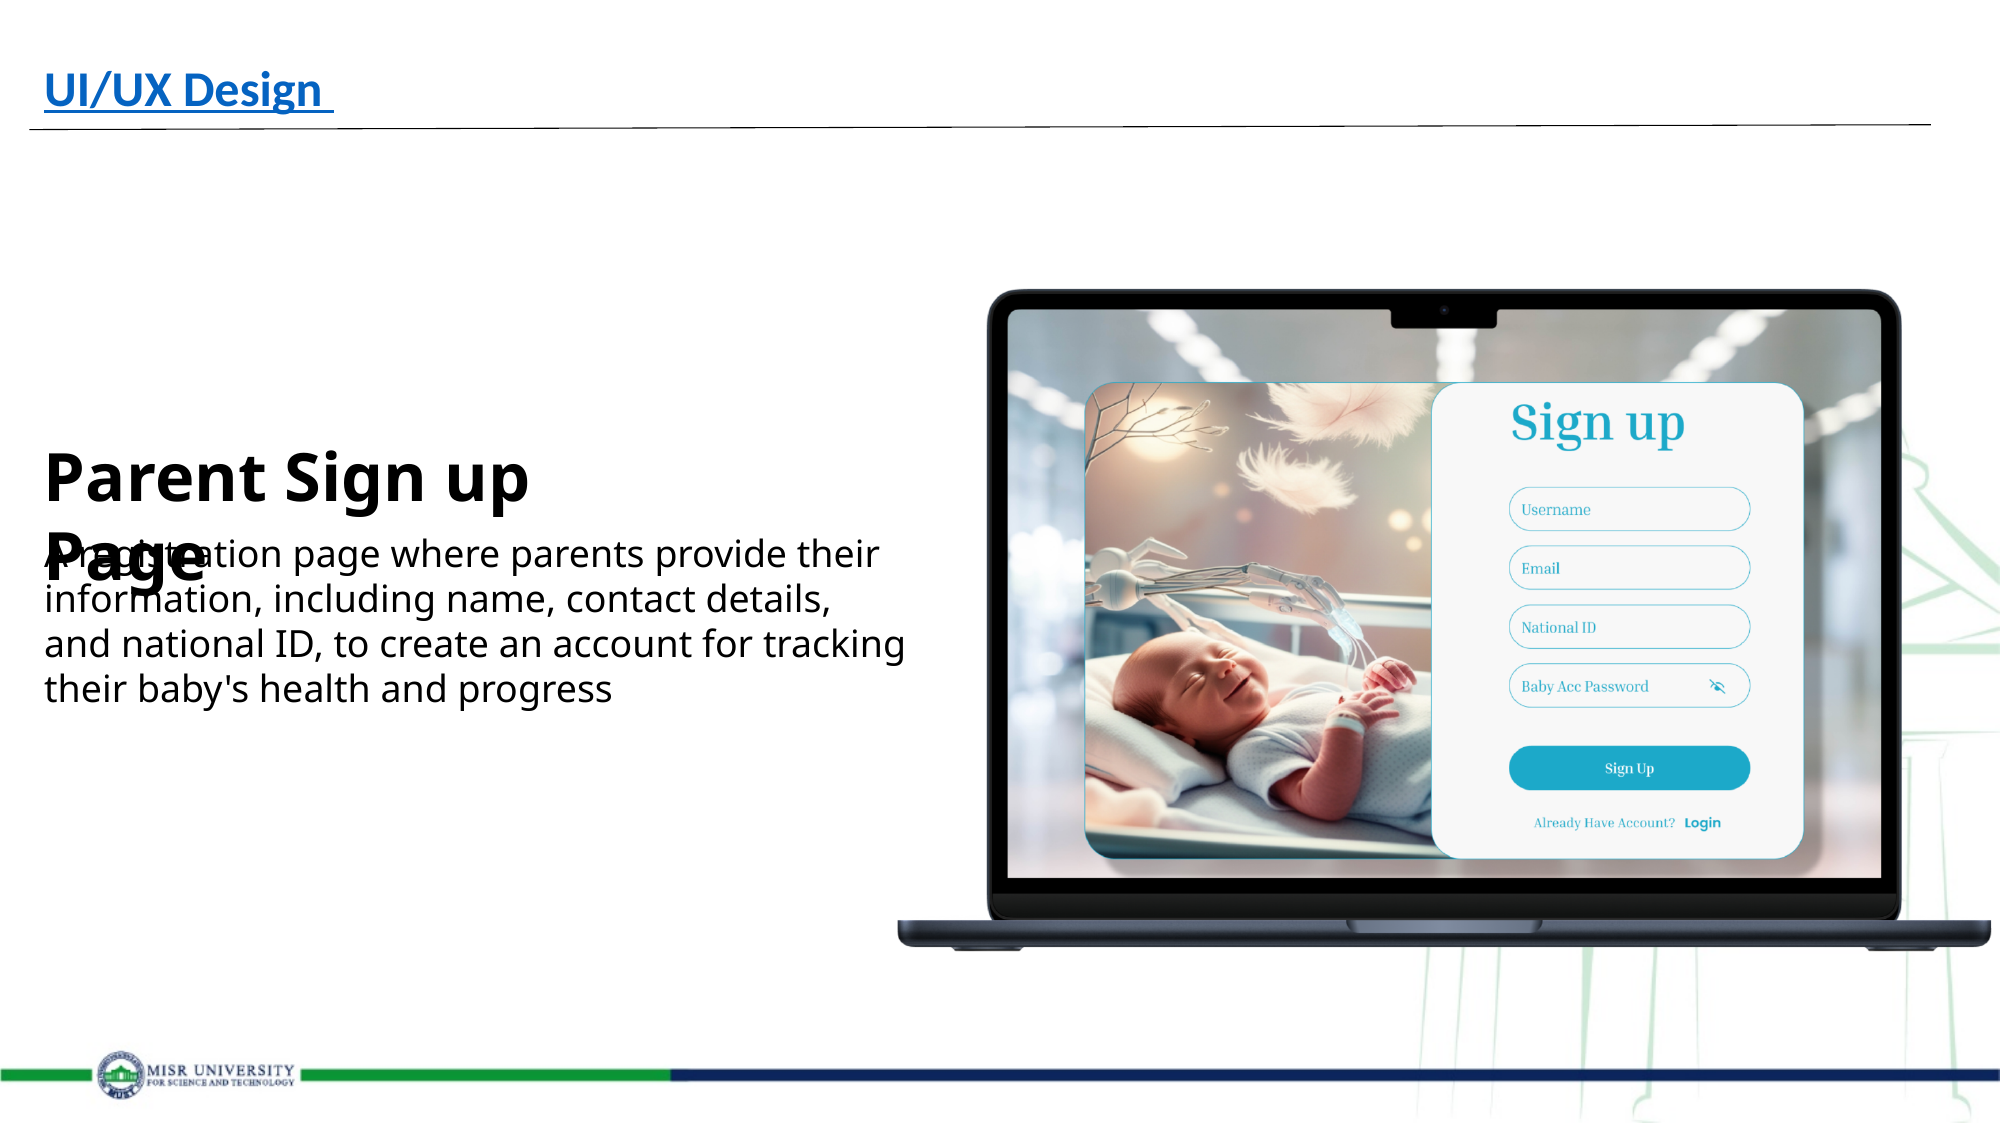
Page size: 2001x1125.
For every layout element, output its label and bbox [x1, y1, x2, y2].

picture [0, 0, 2000, 1123]
text_box [29, 124, 1931, 130]
